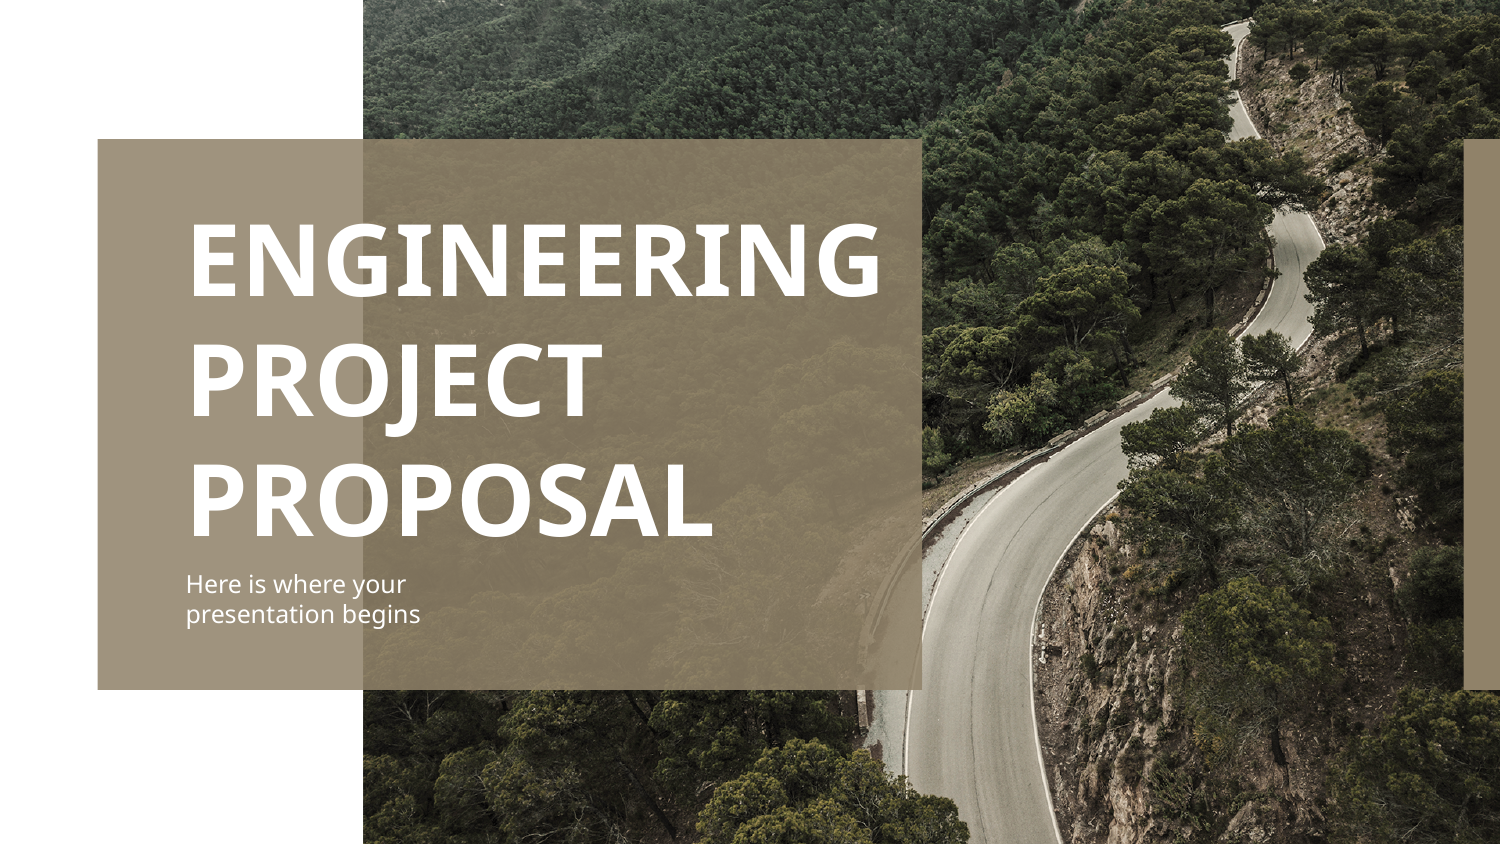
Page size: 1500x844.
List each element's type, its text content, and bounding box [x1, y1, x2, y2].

subtitle Here is where your presentation begins [170, 572, 357, 644]
picture [362, 0, 1500, 844]
text_box [97, 139, 357, 690]
title ENGINEERING PROJECT PROPOSAL [170, 279, 357, 572]
